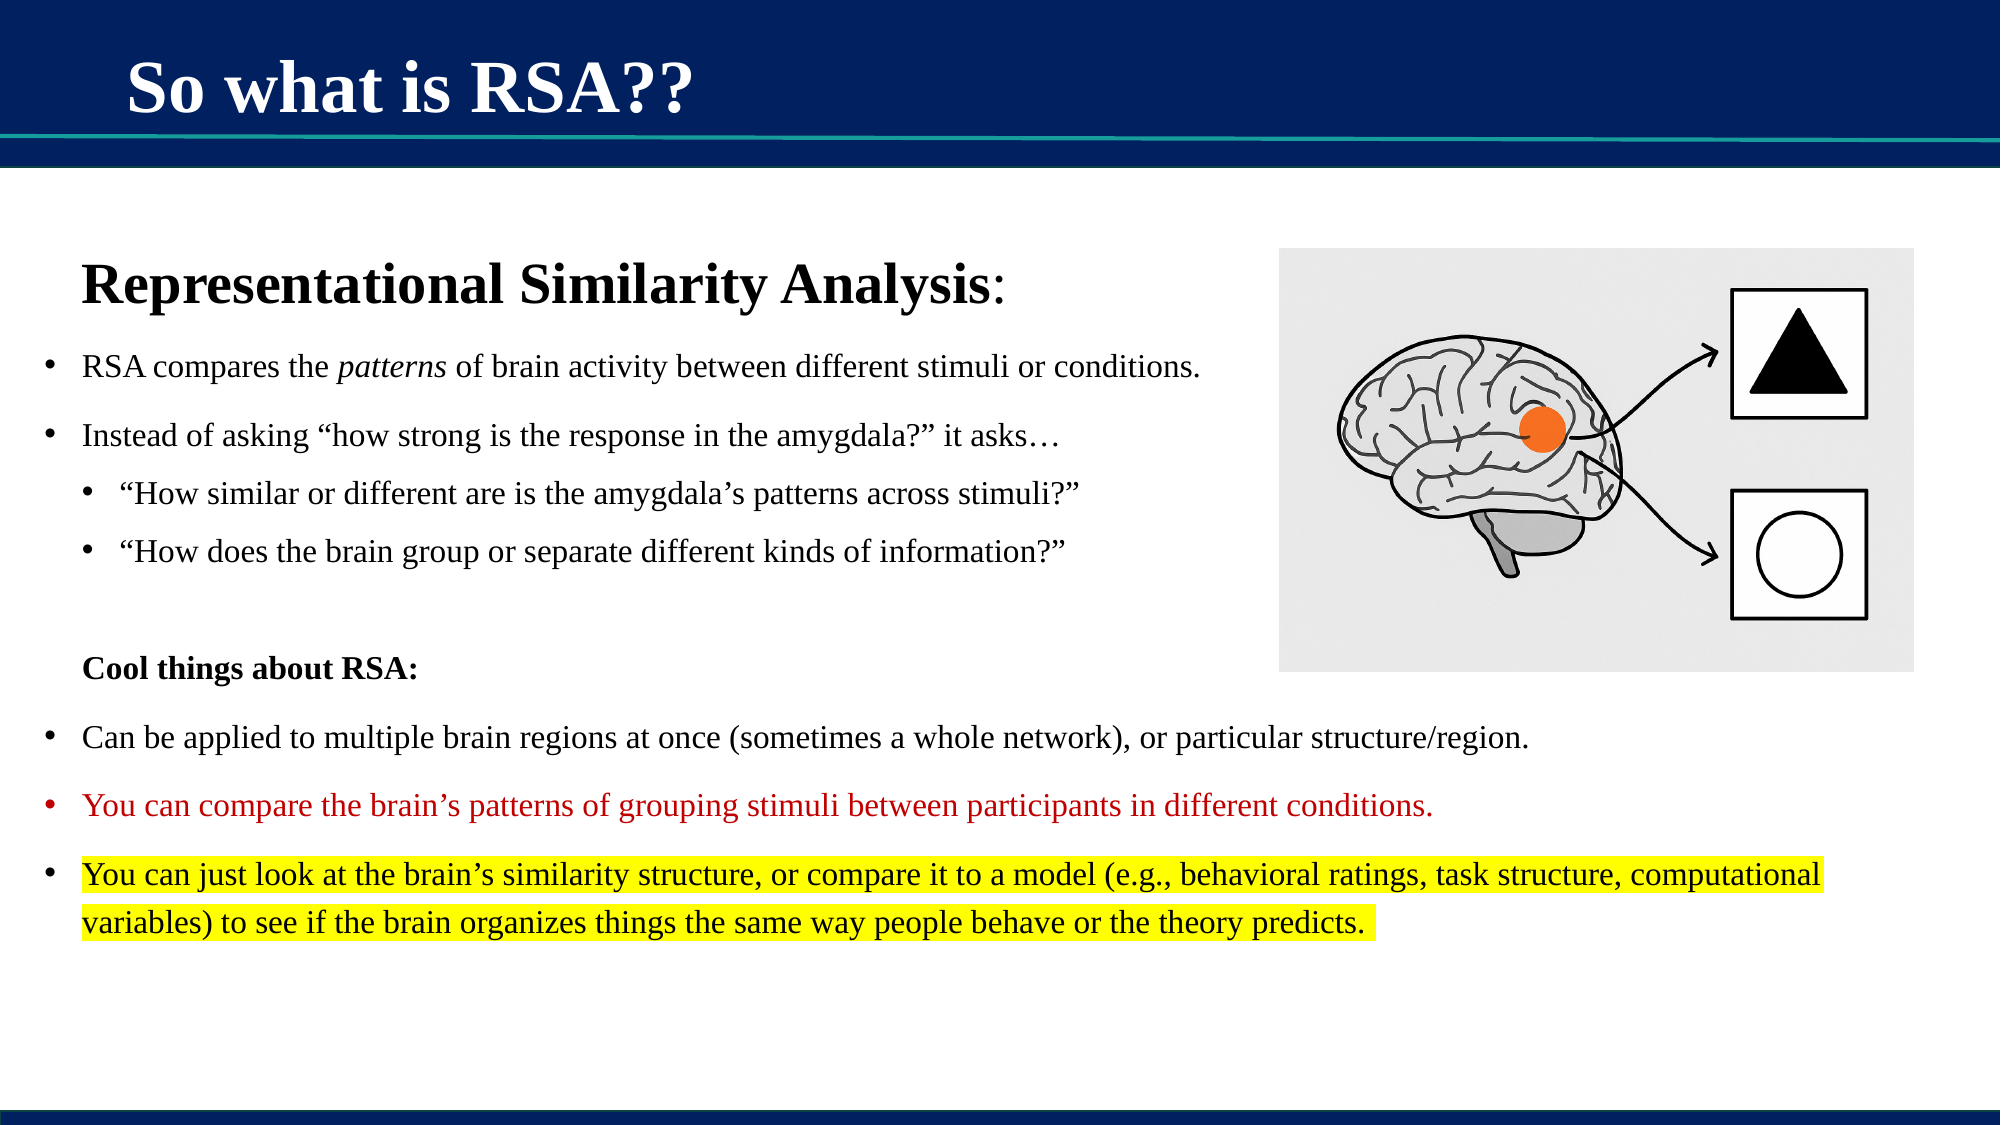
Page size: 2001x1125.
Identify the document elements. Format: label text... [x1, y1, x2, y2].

text_box [0, 1110, 2000, 1125]
list Representational Similarity Analysis: RSA compares the patterns of brain activity between different stimuli or conditions. Instead of asking “how strong is the response in the amygdala?” it asks… “How similar or different are is the amygdala’s patterns across stimuli?” “How does the brain group or separate different kinds of information?” Cool things about RSA: Can be applied to multiple brain regions at once (sometimes a whole network), or particular structure/region. You can compare the brain’s patterns of grouping stimuli between participants in different conditions. You can just look at the brain’s similarity structure, or compare it to a model (e.g., behavioral ratings, task structure, computational variables) to see if the brain organizes things the same way people behave or the theory predicts. [29, 223, 1914, 1058]
text_box [0, 141, 2000, 168]
picture [1279, 248, 1914, 672]
text_box [0, 0, 2000, 135]
title So what is RSA?? [111, 23, 1832, 135]
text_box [0, 135, 2000, 141]
